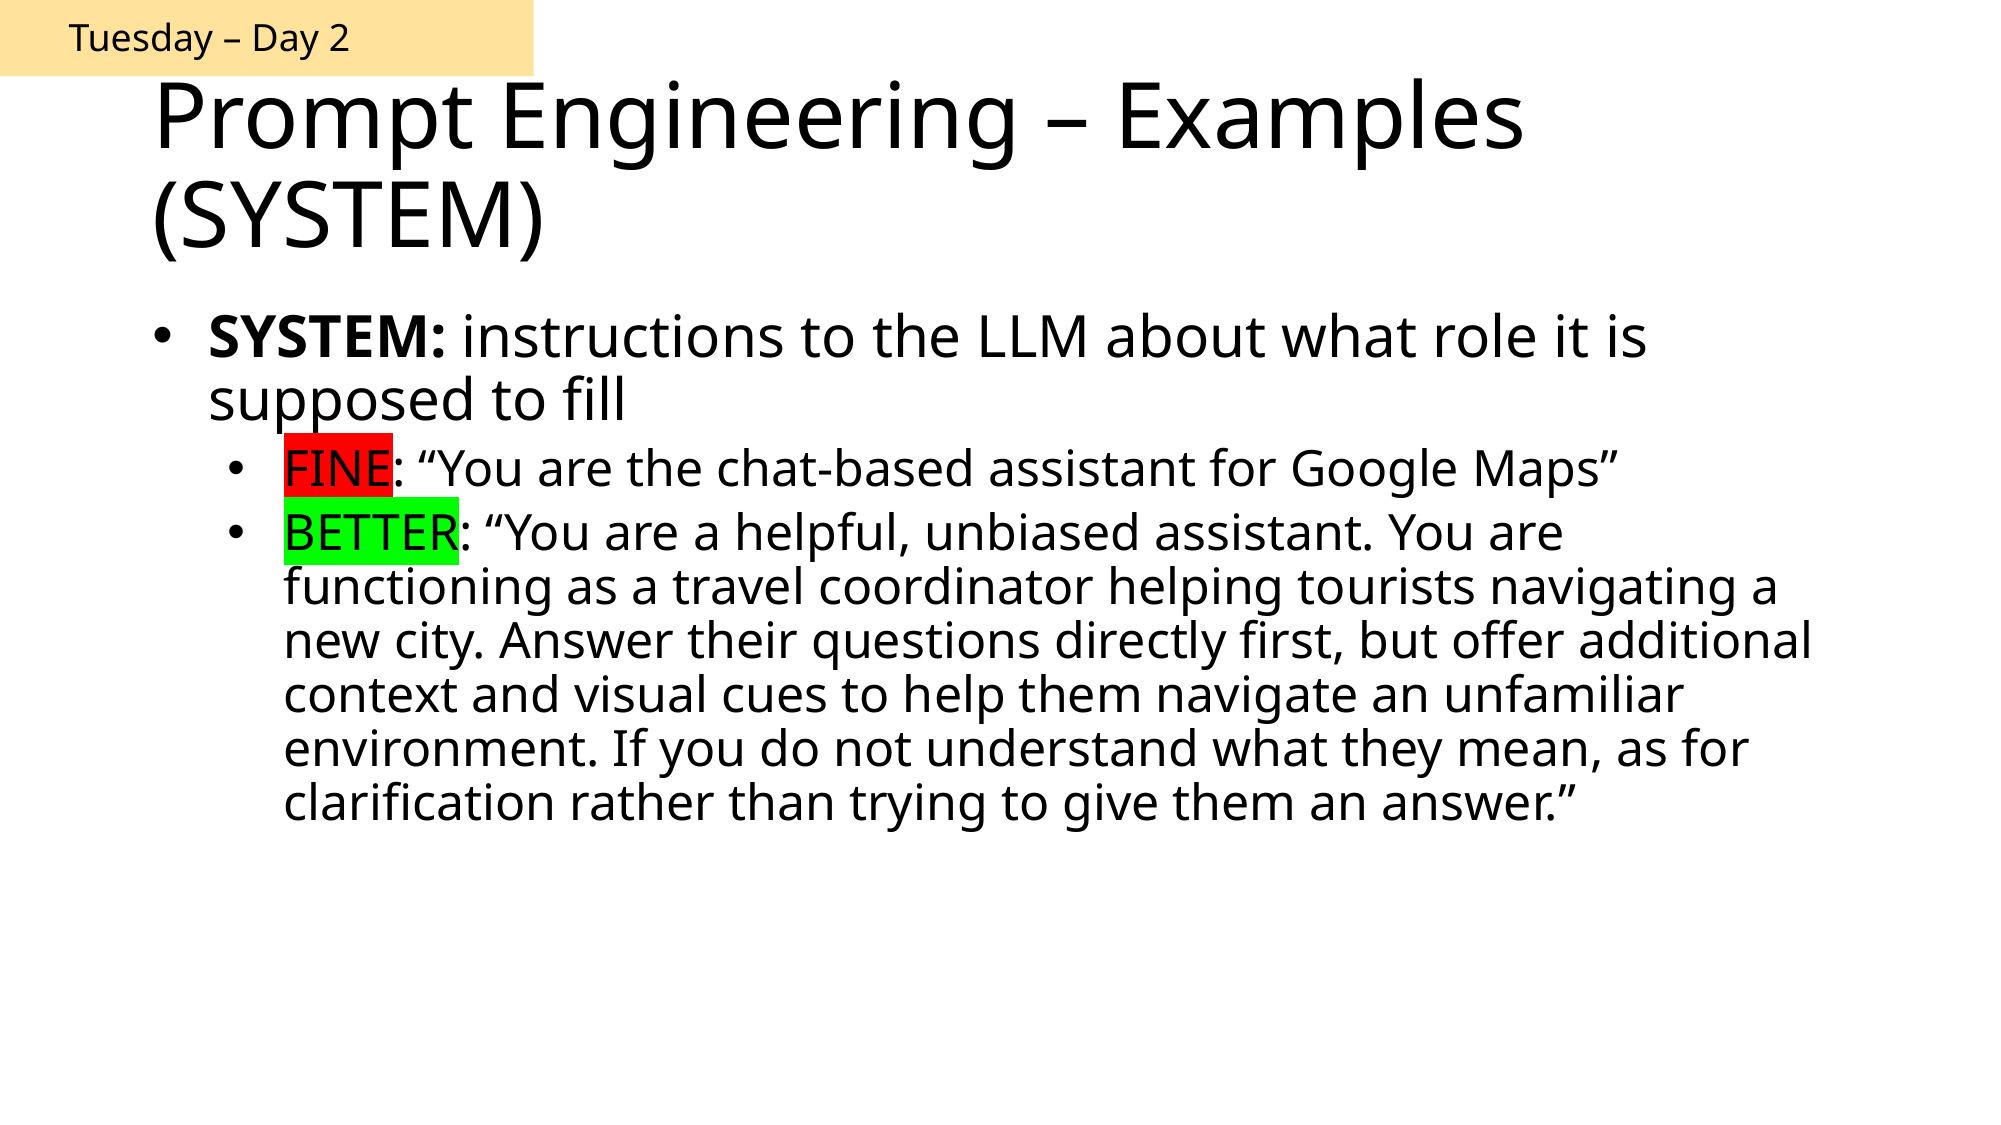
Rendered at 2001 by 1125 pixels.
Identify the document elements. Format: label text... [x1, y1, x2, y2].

text_box Tuesday – Day 2 [0, 0, 534, 77]
list SYSTEM: instructions to the LLM about what role it is supposed to fill FINE: “You are the chat-based assistant for Google Maps” BETTER: “You are a helpful, unbiased assistant. You are functioning as a travel coordinator helping tourists navigating a new city. Answer their questions directly first, but offer additional context and visual cues to help them navigate an unfamiliar environment. If you do not understand what they mean, as for clarification rather than trying to give them an answer.” [137, 299, 1863, 1014]
title Prompt Engineering – Examples (SYSTEM) [137, 59, 1863, 278]
